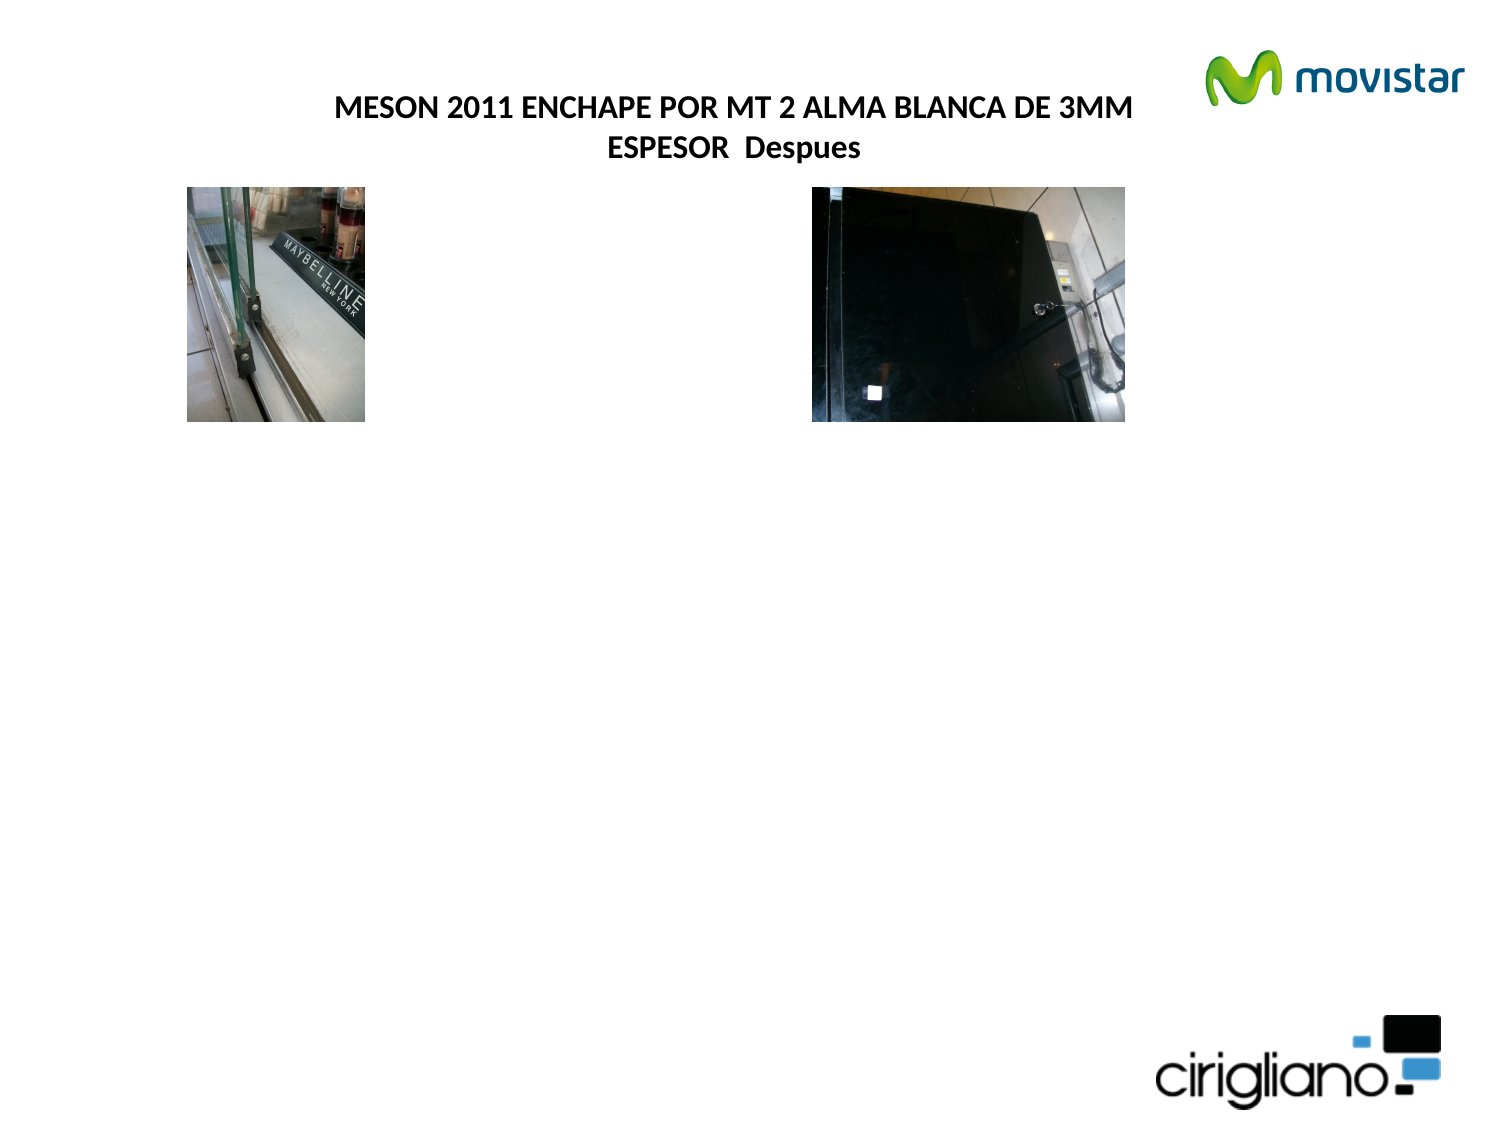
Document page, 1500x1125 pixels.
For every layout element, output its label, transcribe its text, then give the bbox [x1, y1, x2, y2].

picture [187, 187, 365, 423]
picture [812, 187, 1126, 423]
picture [1171, 15, 1499, 141]
picture [1155, 1015, 1441, 1110]
text_box MESON 2011 ENCHAPE POR MT 2 ALMA BLANCA DE 3MM ESPESOR Despues [265, 78, 1204, 173]
